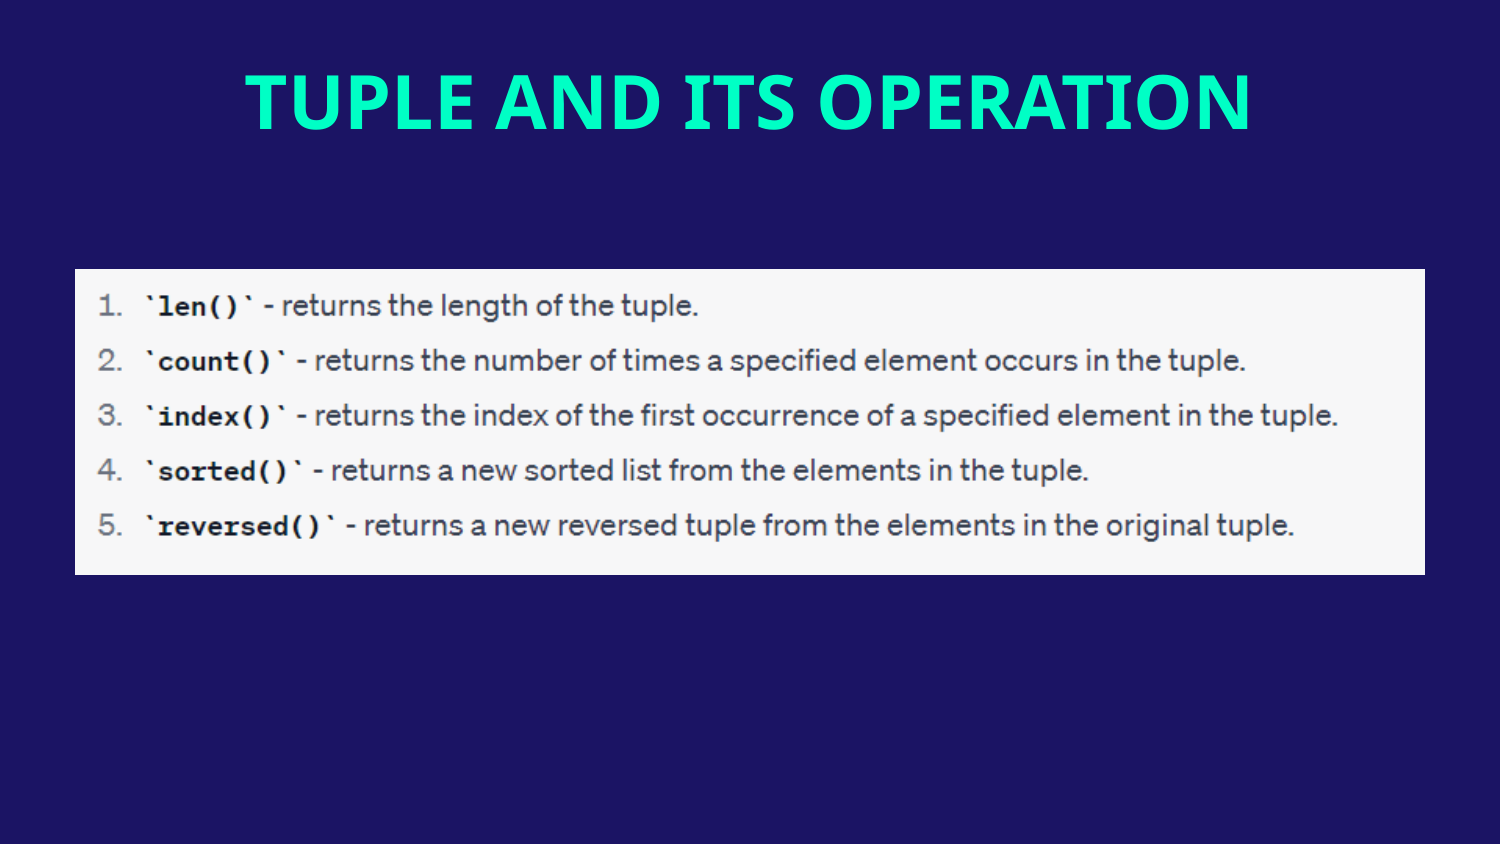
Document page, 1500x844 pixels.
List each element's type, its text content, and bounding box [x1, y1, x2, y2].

picture [75, 269, 1425, 575]
title TUPLE AND ITS OPERATION [0, 40, 1500, 212]
